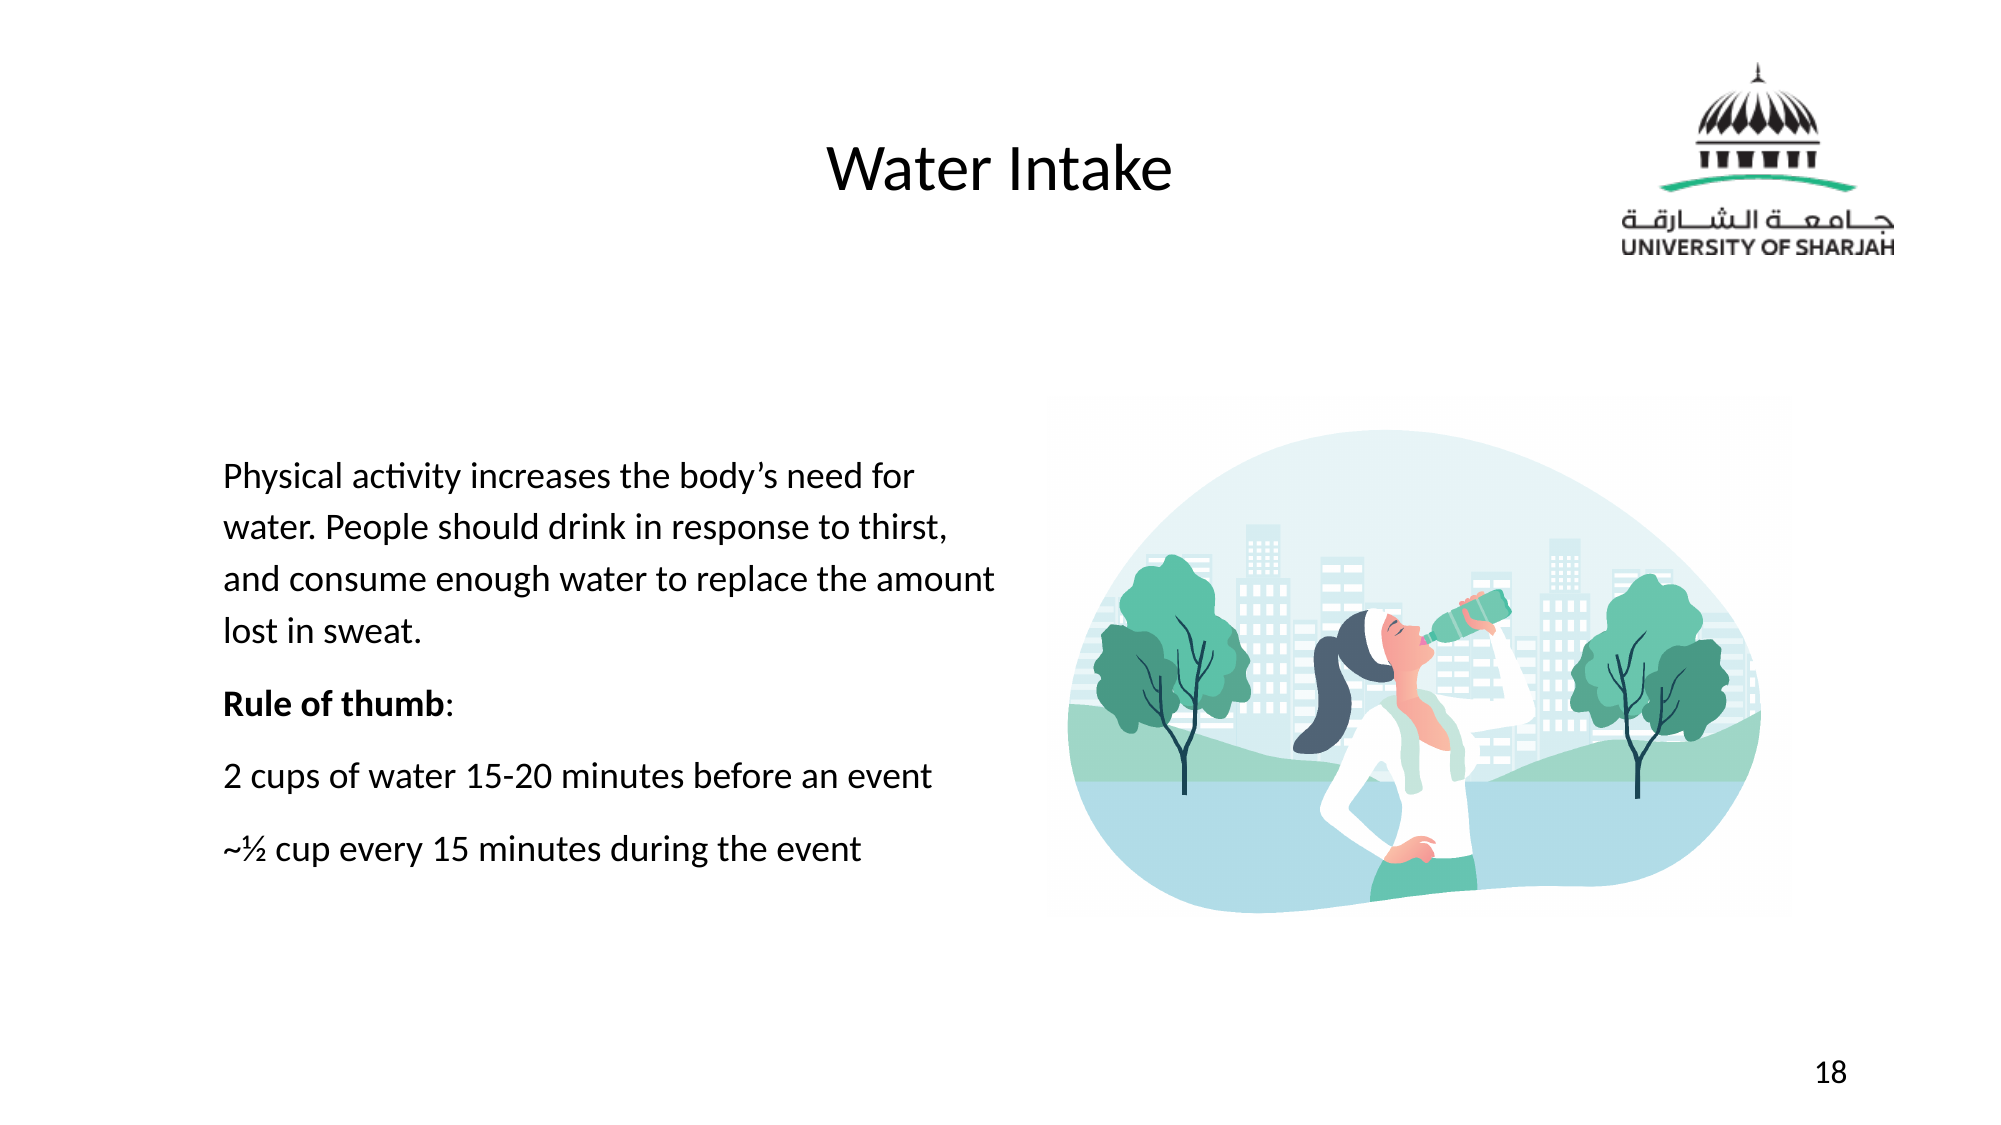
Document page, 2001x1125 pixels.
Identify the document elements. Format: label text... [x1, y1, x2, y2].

title Water Intake [319, 59, 1681, 278]
picture [1047, 396, 1793, 917]
list Physical activity increases the body’s need for water. People should drink in response to thirst, and consume enough water to replace the amount lost in sweat. Rule of thumb: 2 cups of water 15-20 minutes before an event ~½ cup every 15 minutes during the event [208, 299, 1016, 1014]
slide_number ‹#› [1412, 1042, 1863, 1103]
picture [1681, 62, 1894, 255]
